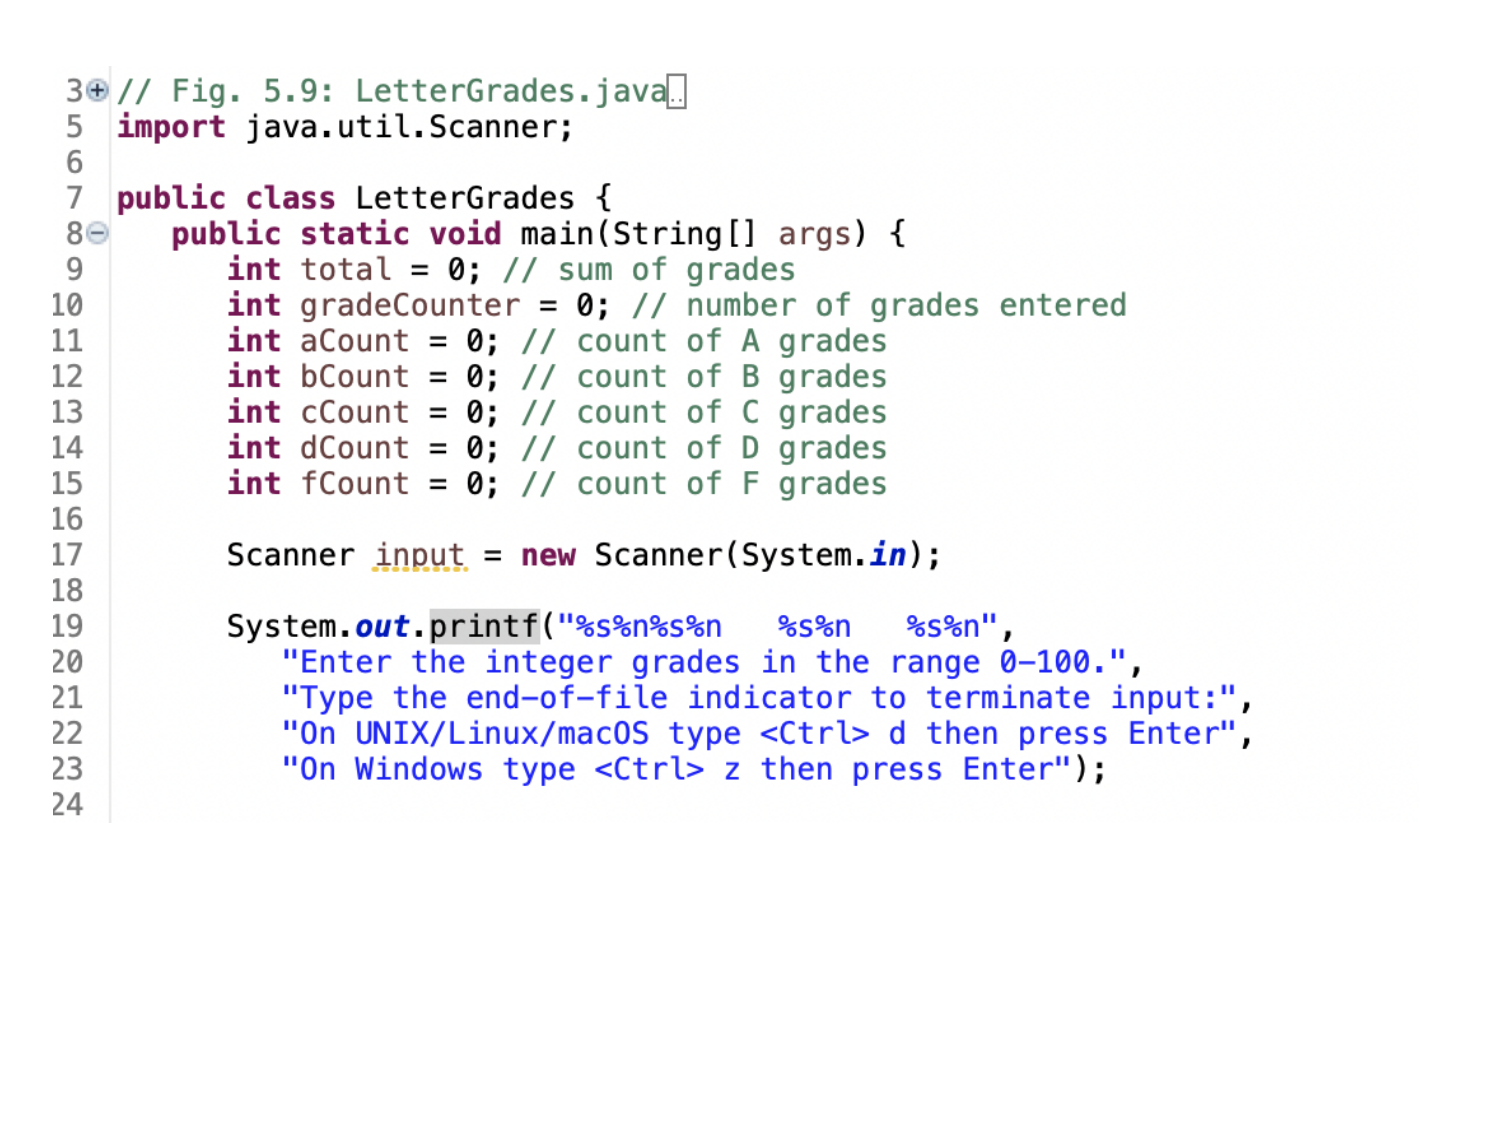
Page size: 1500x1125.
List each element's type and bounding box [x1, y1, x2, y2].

picture [52, 66, 1420, 823]
